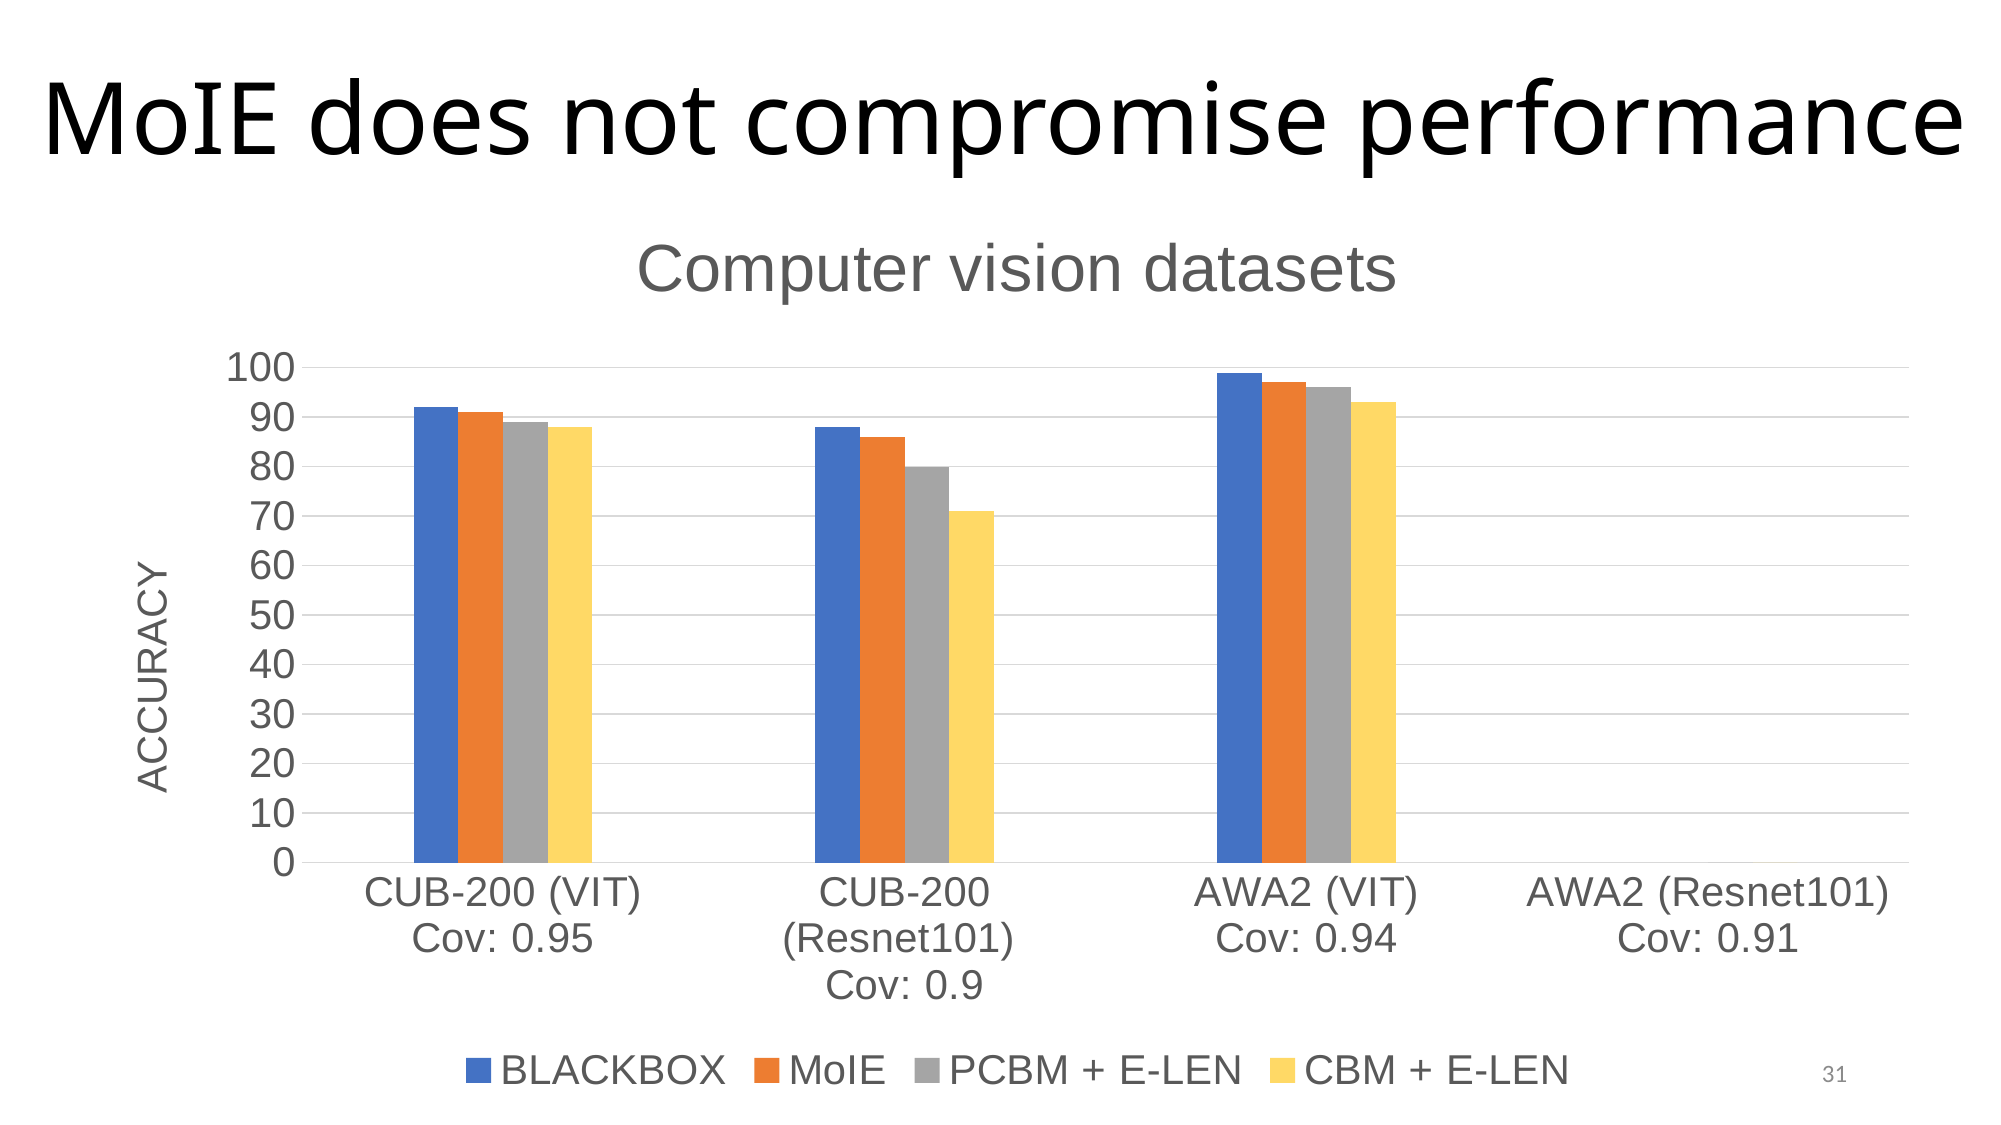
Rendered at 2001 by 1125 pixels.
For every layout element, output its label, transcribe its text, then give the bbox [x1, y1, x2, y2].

text_box MoIE does not compromise performance [25, 47, 2000, 183]
chart [89, 184, 1947, 1103]
